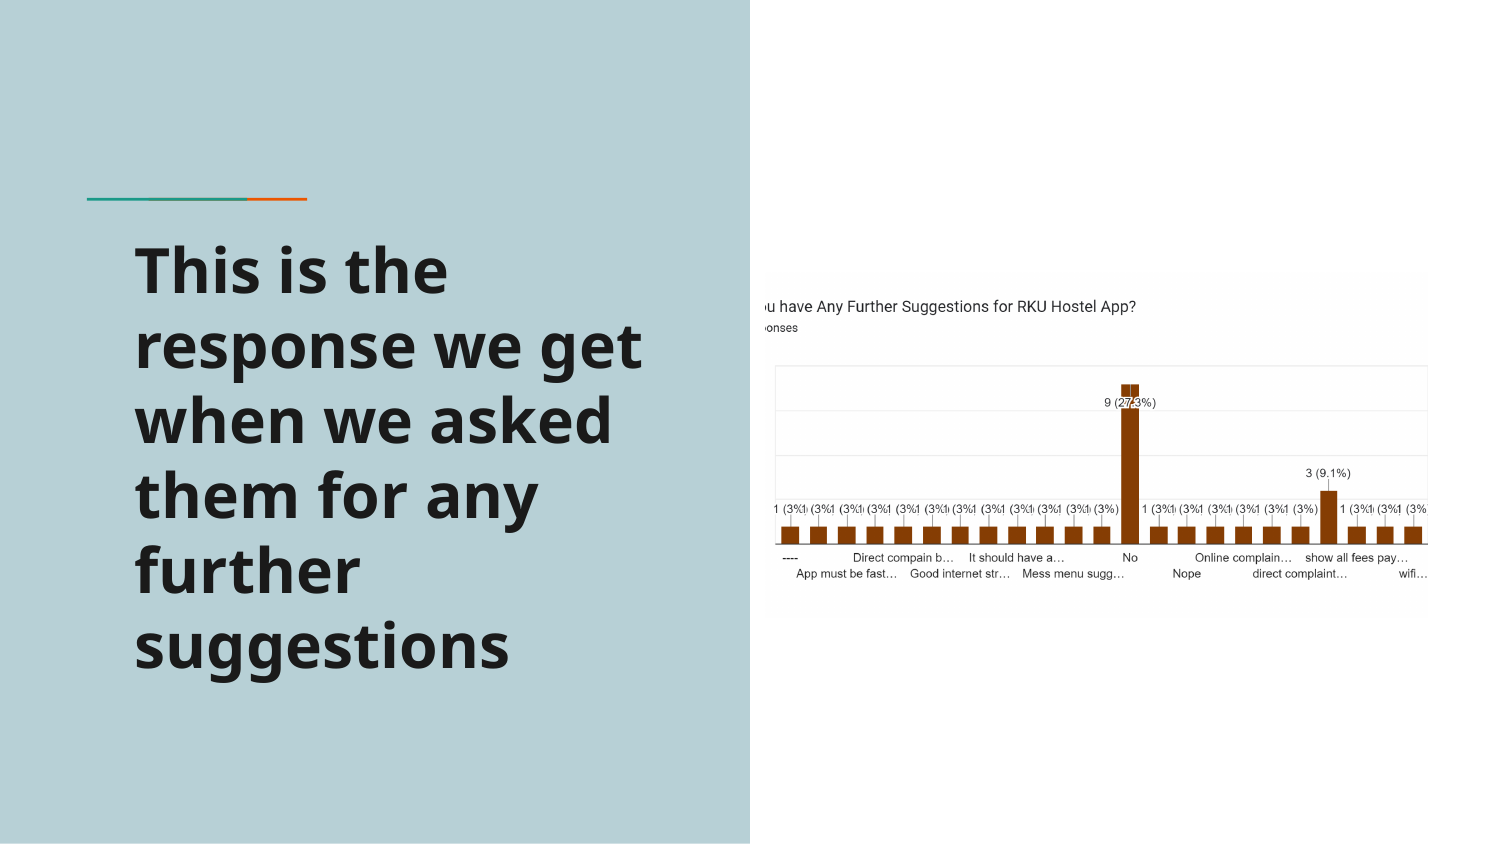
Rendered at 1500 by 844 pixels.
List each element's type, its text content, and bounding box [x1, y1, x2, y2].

title This is the response we get when we asked them for any further suggestions [119, 216, 662, 510]
picture [764, 272, 1490, 618]
